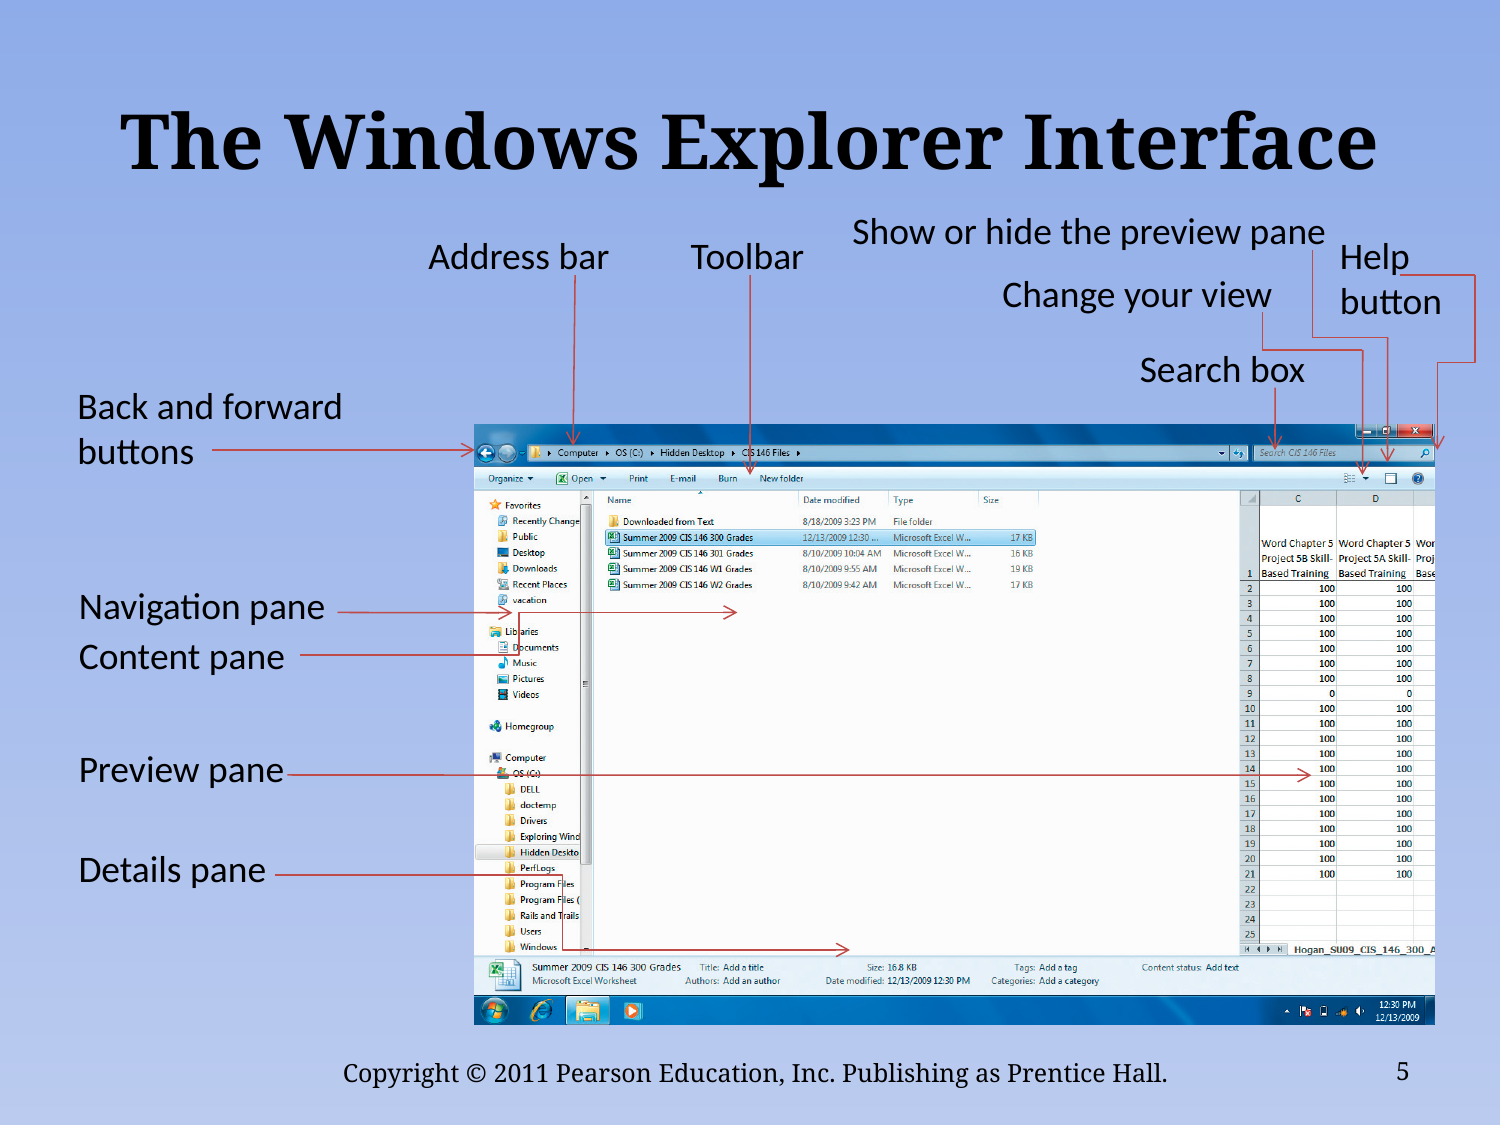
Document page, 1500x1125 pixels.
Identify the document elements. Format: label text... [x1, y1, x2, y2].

text_box Preview pane [63, 737, 300, 798]
picture [474, 424, 1436, 1026]
text_box Help button [1324, 224, 1463, 330]
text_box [1368, 343, 1500, 382]
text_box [301, 612, 738, 656]
text_box Details pane [63, 837, 282, 898]
slide_number 5 [1312, 1042, 1425, 1103]
text_box Show or hide the preview pane [837, 199, 1350, 260]
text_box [274, 874, 851, 951]
text_box Content pane [63, 624, 301, 685]
title The Windows Explorer Interface [75, 45, 1425, 233]
footer Copyright © 2011 Pearson Education, Inc. Publishing as Prentice Hall. [312, 1042, 1213, 1103]
text_box Search box [1125, 337, 1325, 398]
text_box Navigation pane [64, 574, 341, 624]
text_box Address bar [413, 224, 625, 285]
text_box Change your view [987, 262, 1304, 323]
text_box Toolbar [675, 224, 820, 285]
text_box Back and forward buttons [62, 374, 388, 480]
